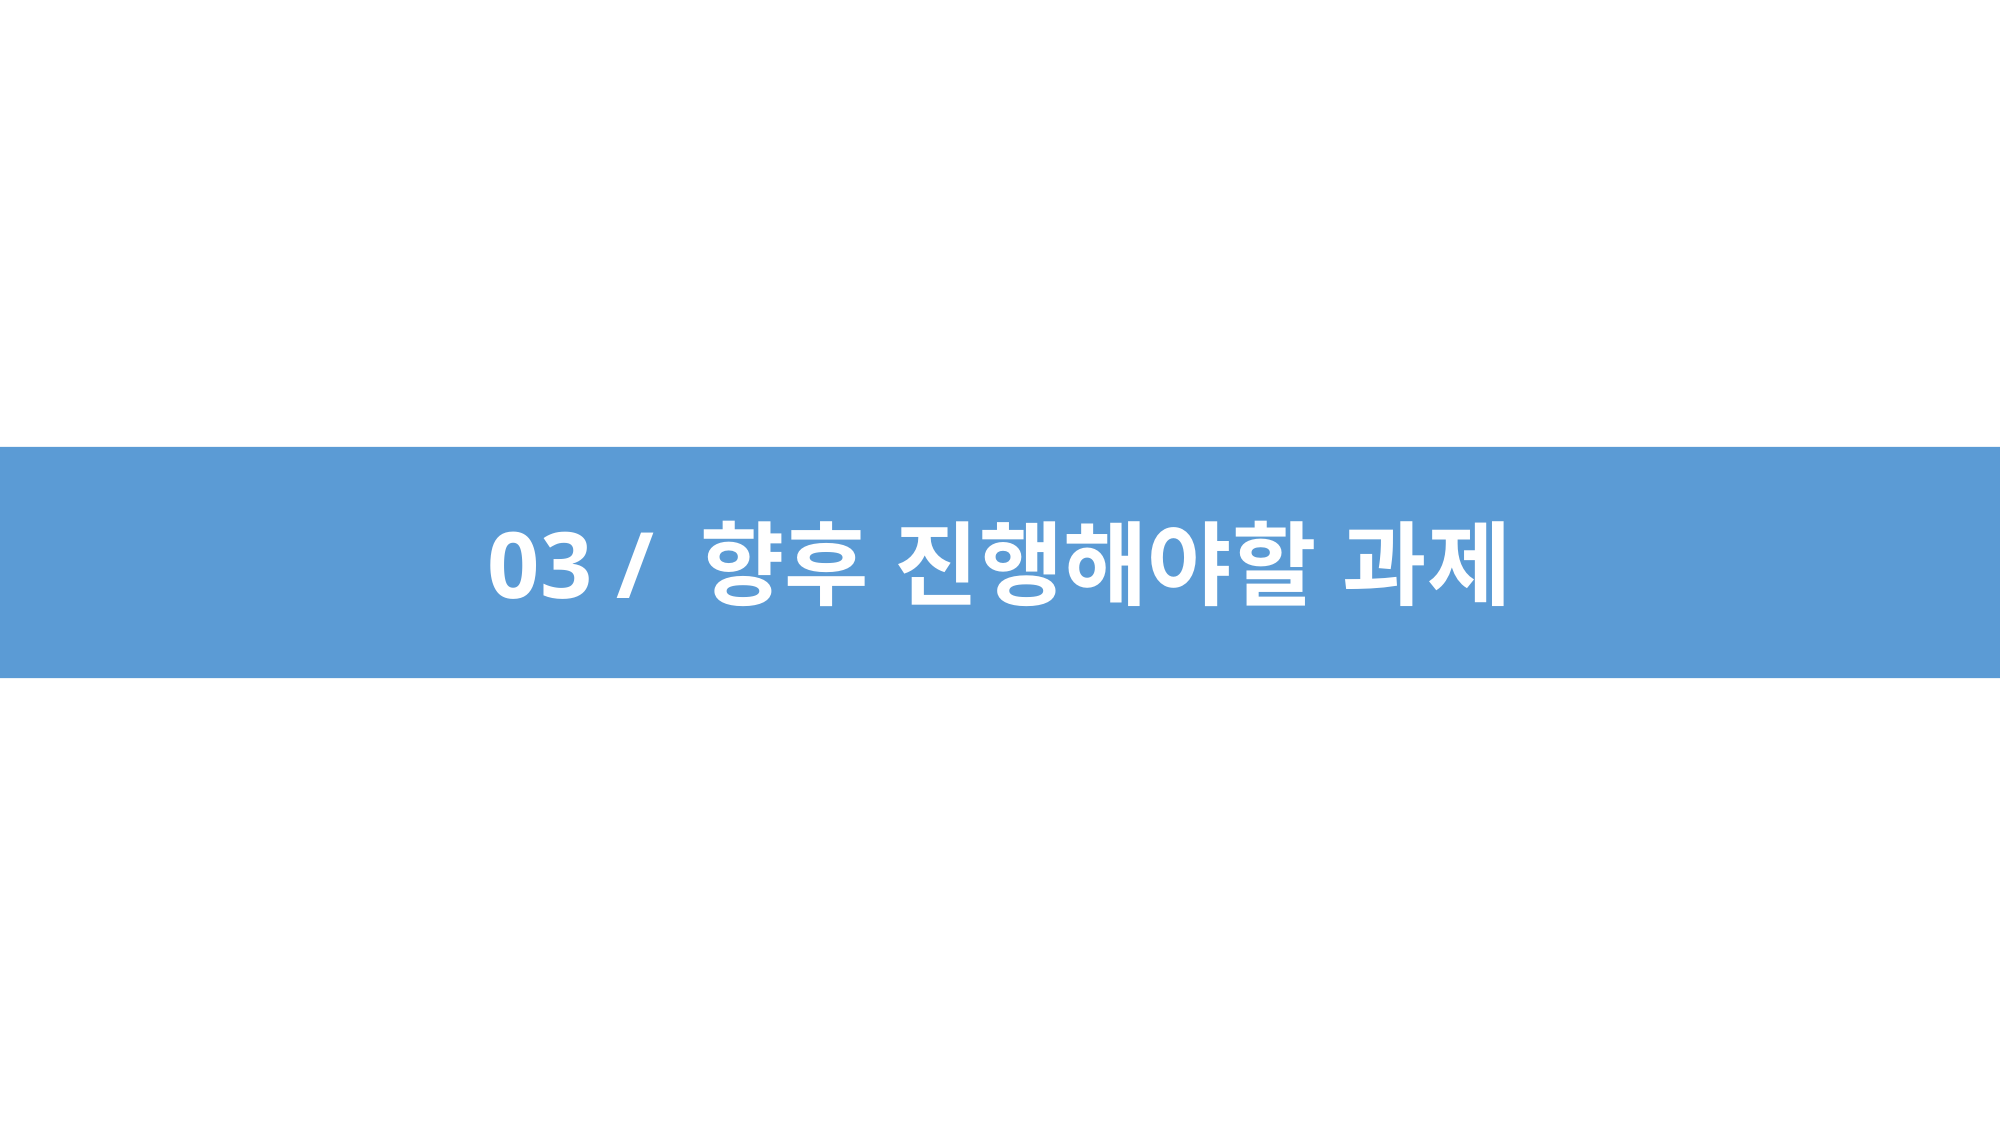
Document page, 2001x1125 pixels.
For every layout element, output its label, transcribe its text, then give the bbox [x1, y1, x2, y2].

text_box [0, 446, 2000, 679]
text_box 03 / 향후 진행해야할 과제 [472, 499, 1527, 624]
